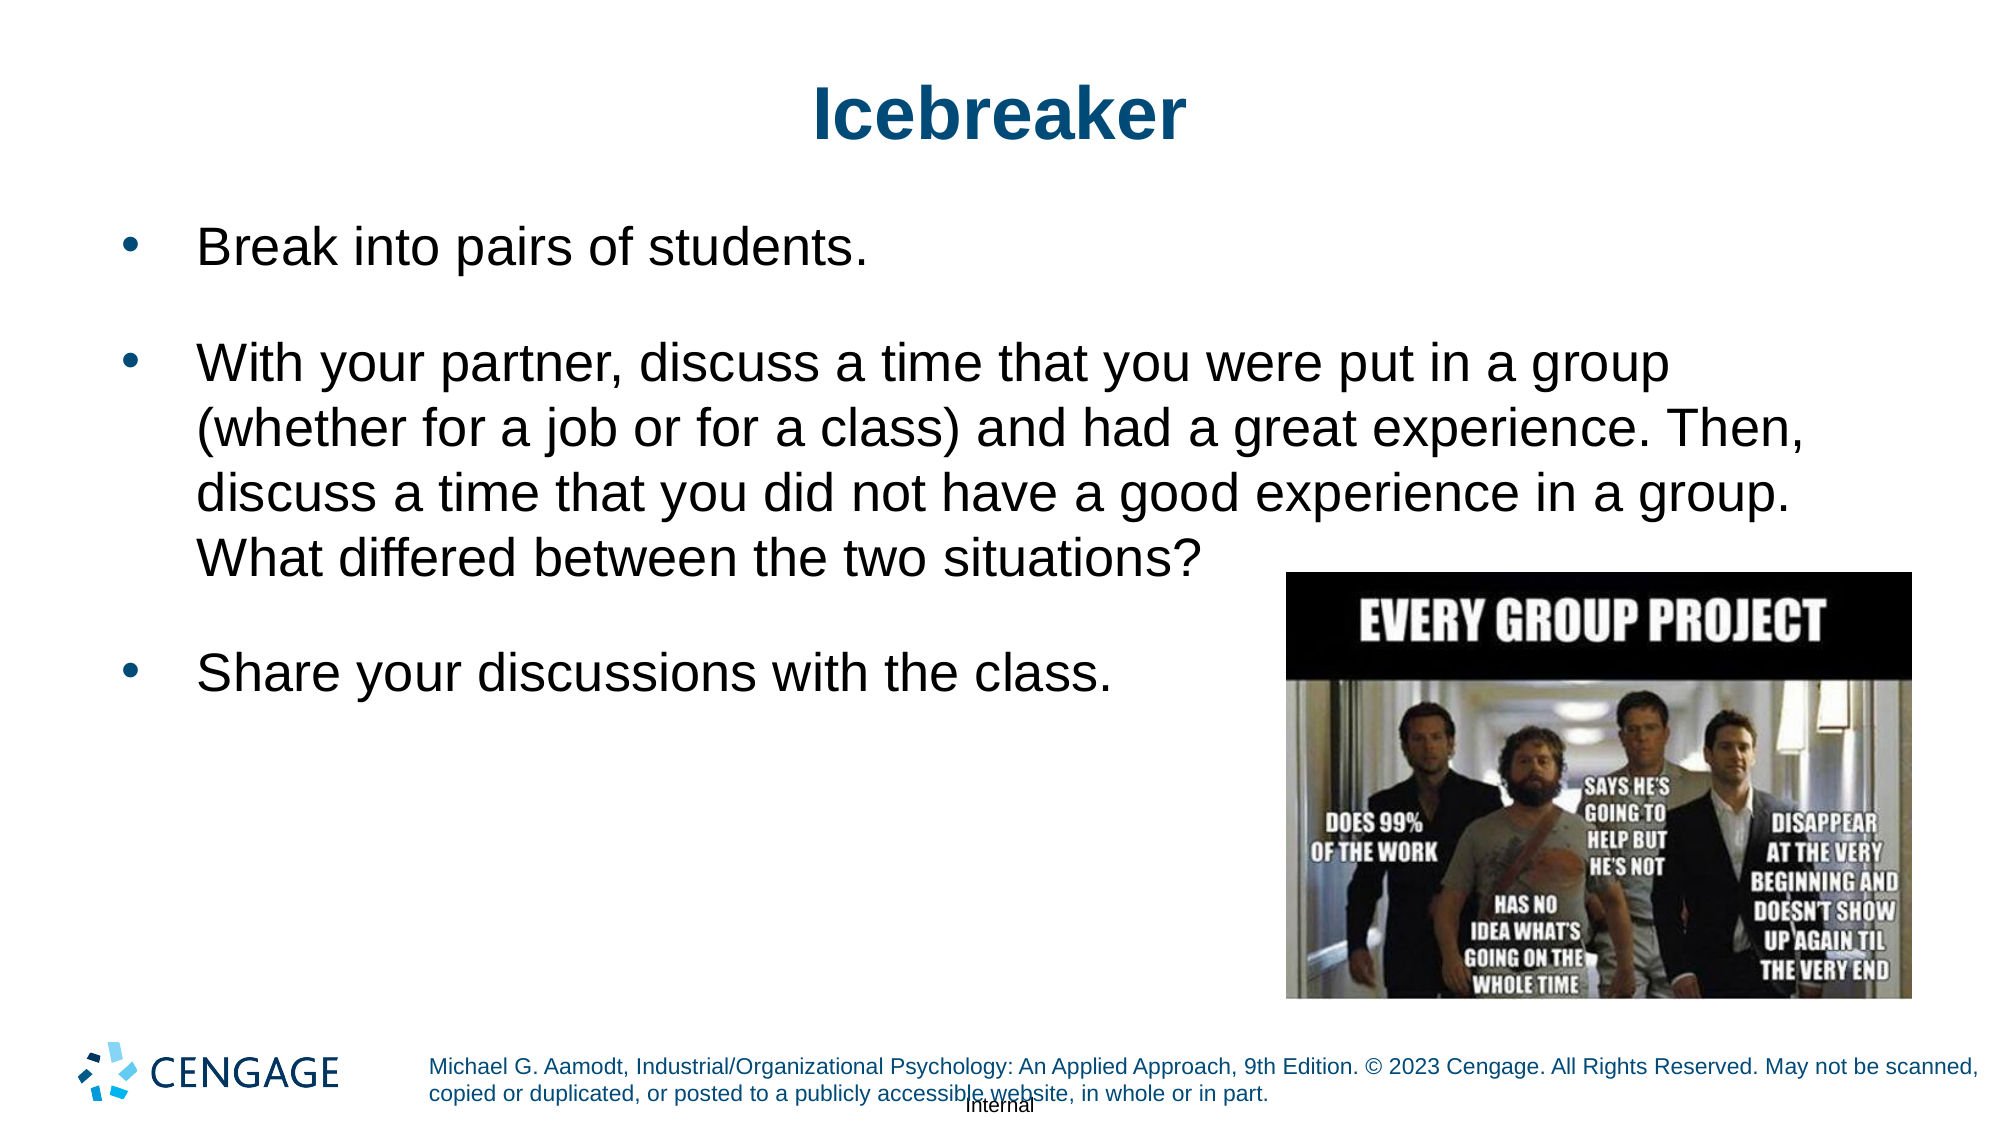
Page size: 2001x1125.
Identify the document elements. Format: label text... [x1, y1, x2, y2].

picture [1286, 572, 1912, 1000]
title Icebreaker [137, 59, 1863, 171]
picture [78, 1042, 338, 1101]
list Break into pairs of students. With your partner, discuss a time that you were put in a group (whether for a job or for a class) and had a great experience. Then, discuss a time that you did not have a good experience in a group. What differed between the two situations? Share your discussions with the class. [121, 211, 1880, 1000]
